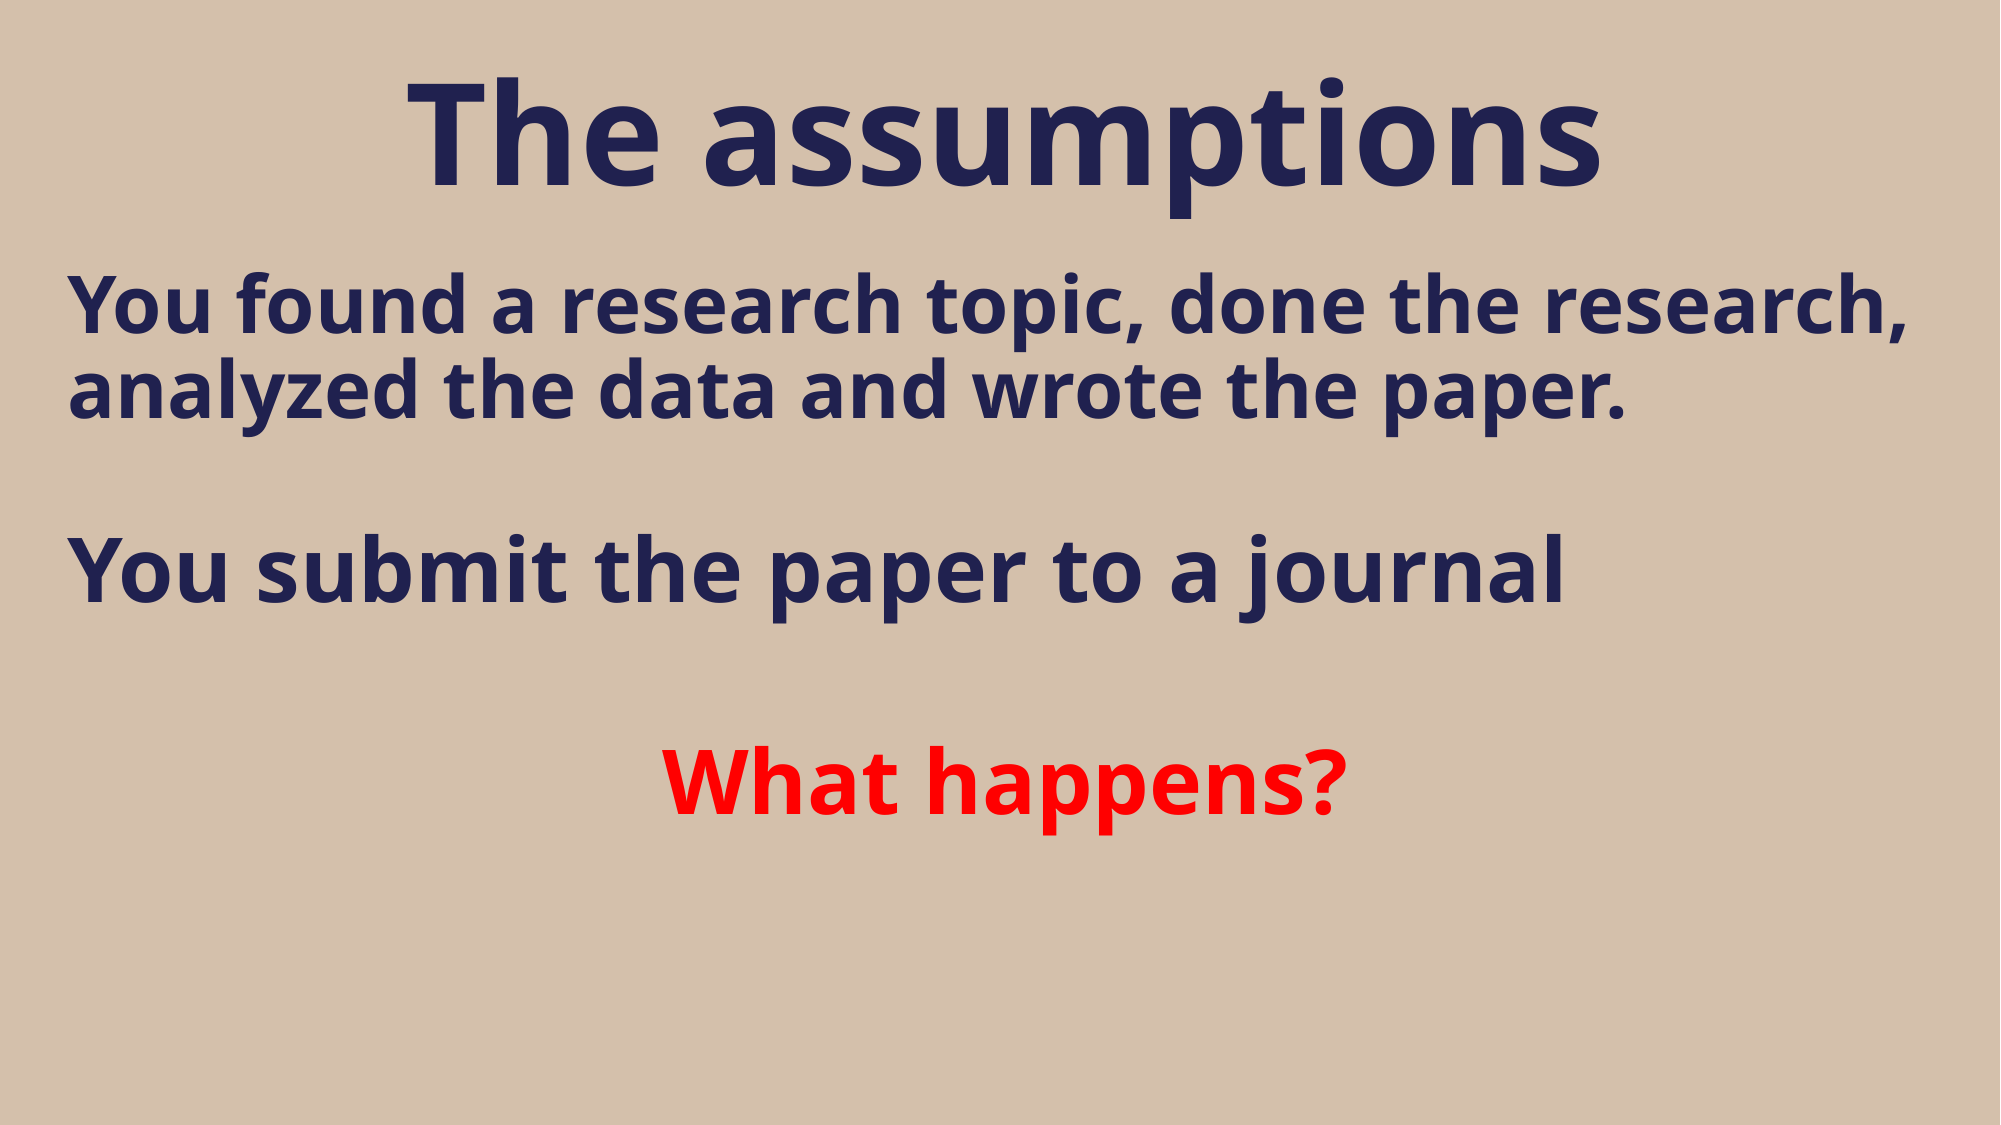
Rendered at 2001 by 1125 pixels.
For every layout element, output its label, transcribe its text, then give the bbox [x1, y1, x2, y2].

text_box You submit the paper to a journal [52, 517, 1959, 729]
text_box The assumptions [52, 55, 1959, 256]
text_box What happens? [52, 729, 1959, 1002]
text_box You found a research topic, done the research, analyzed the data and wrote the paper. [52, 256, 1959, 517]
